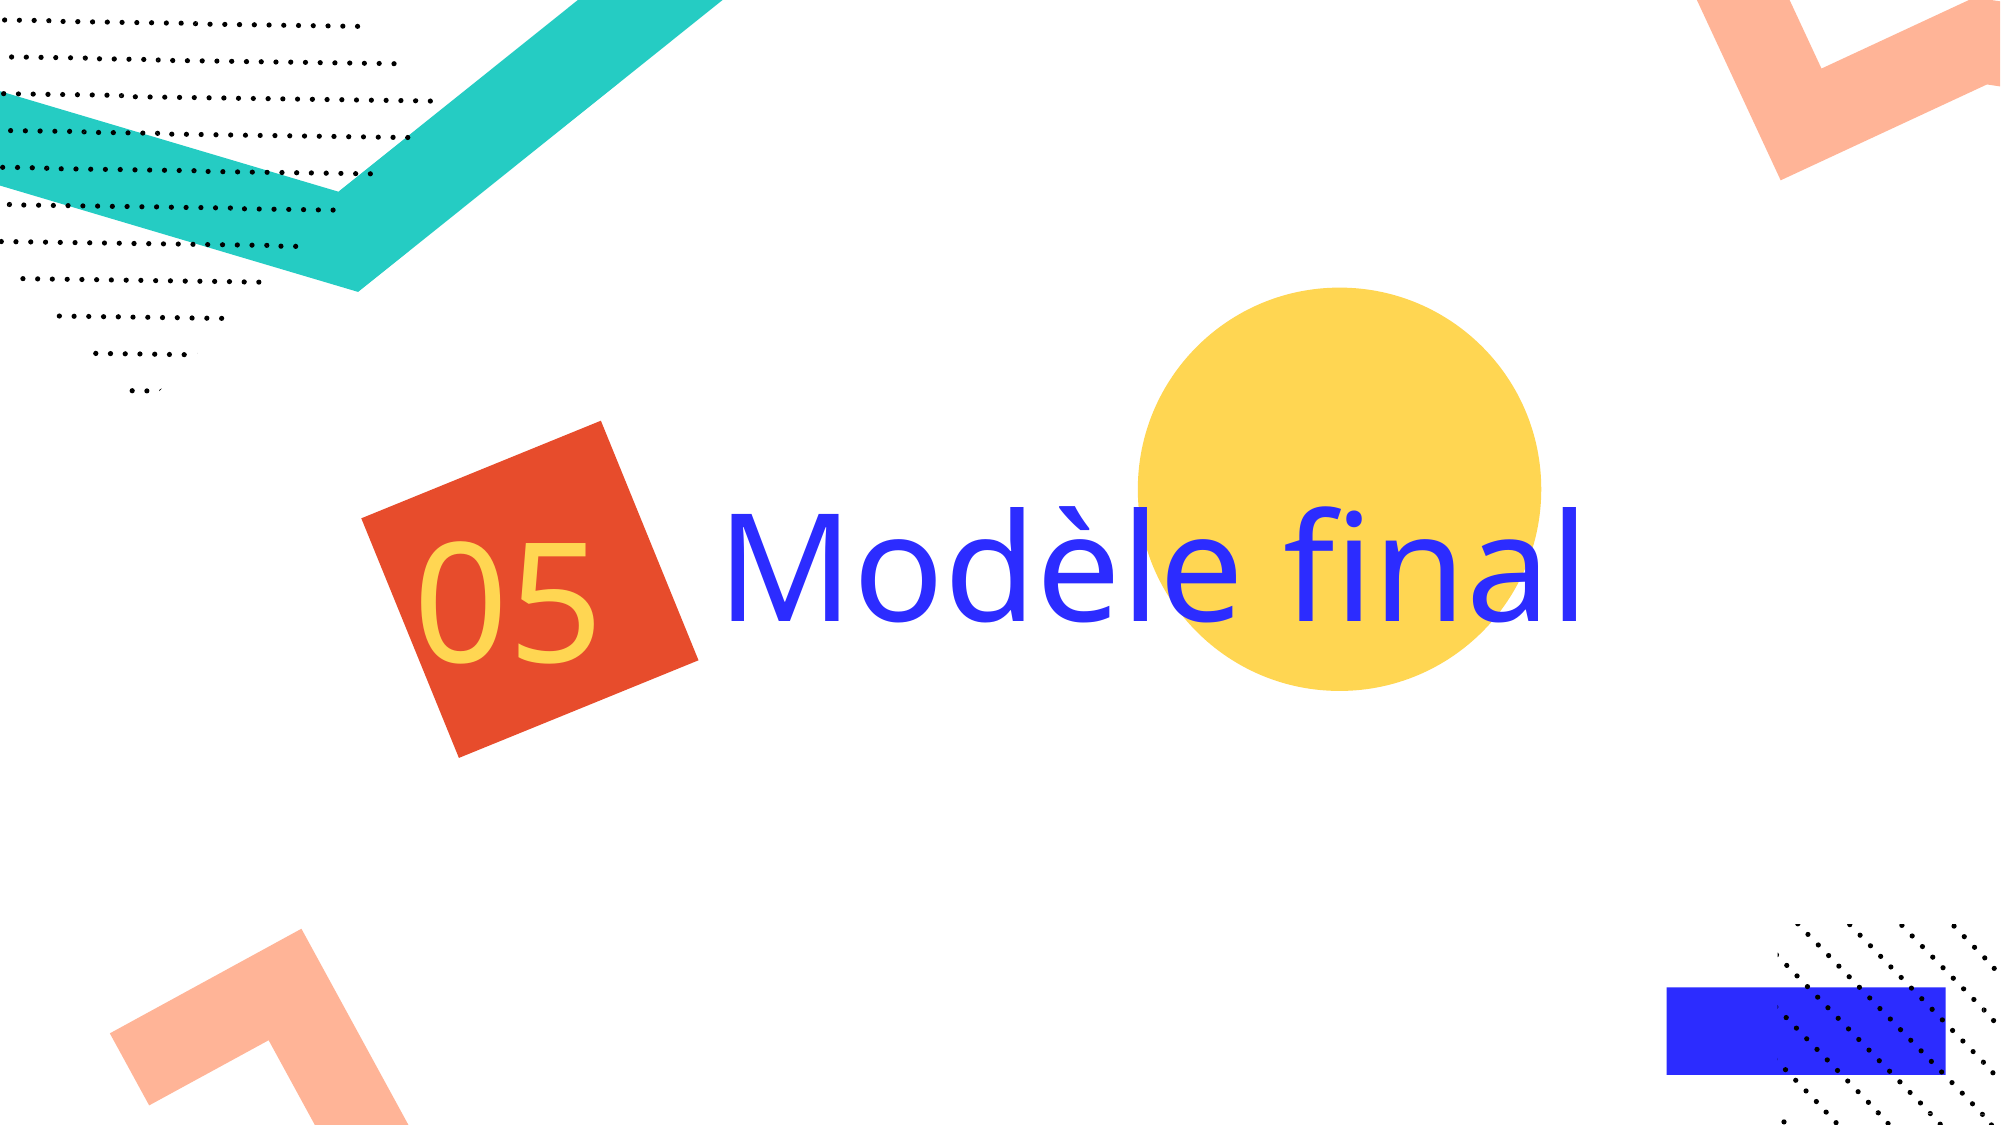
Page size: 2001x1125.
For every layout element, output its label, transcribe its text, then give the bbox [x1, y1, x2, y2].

text_box [1244, 667, 1435, 691]
text_box [361, 0, 723, 290]
text_box [406, 420, 614, 500]
text_box [1141, 287, 1538, 451]
text_box [109, 928, 409, 1125]
text_box [361, 505, 393, 597]
title Modèle final [597, 451, 1780, 667]
title 05 [393, 500, 674, 691]
text_box [431, 691, 624, 758]
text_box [0, 0, 357, 320]
